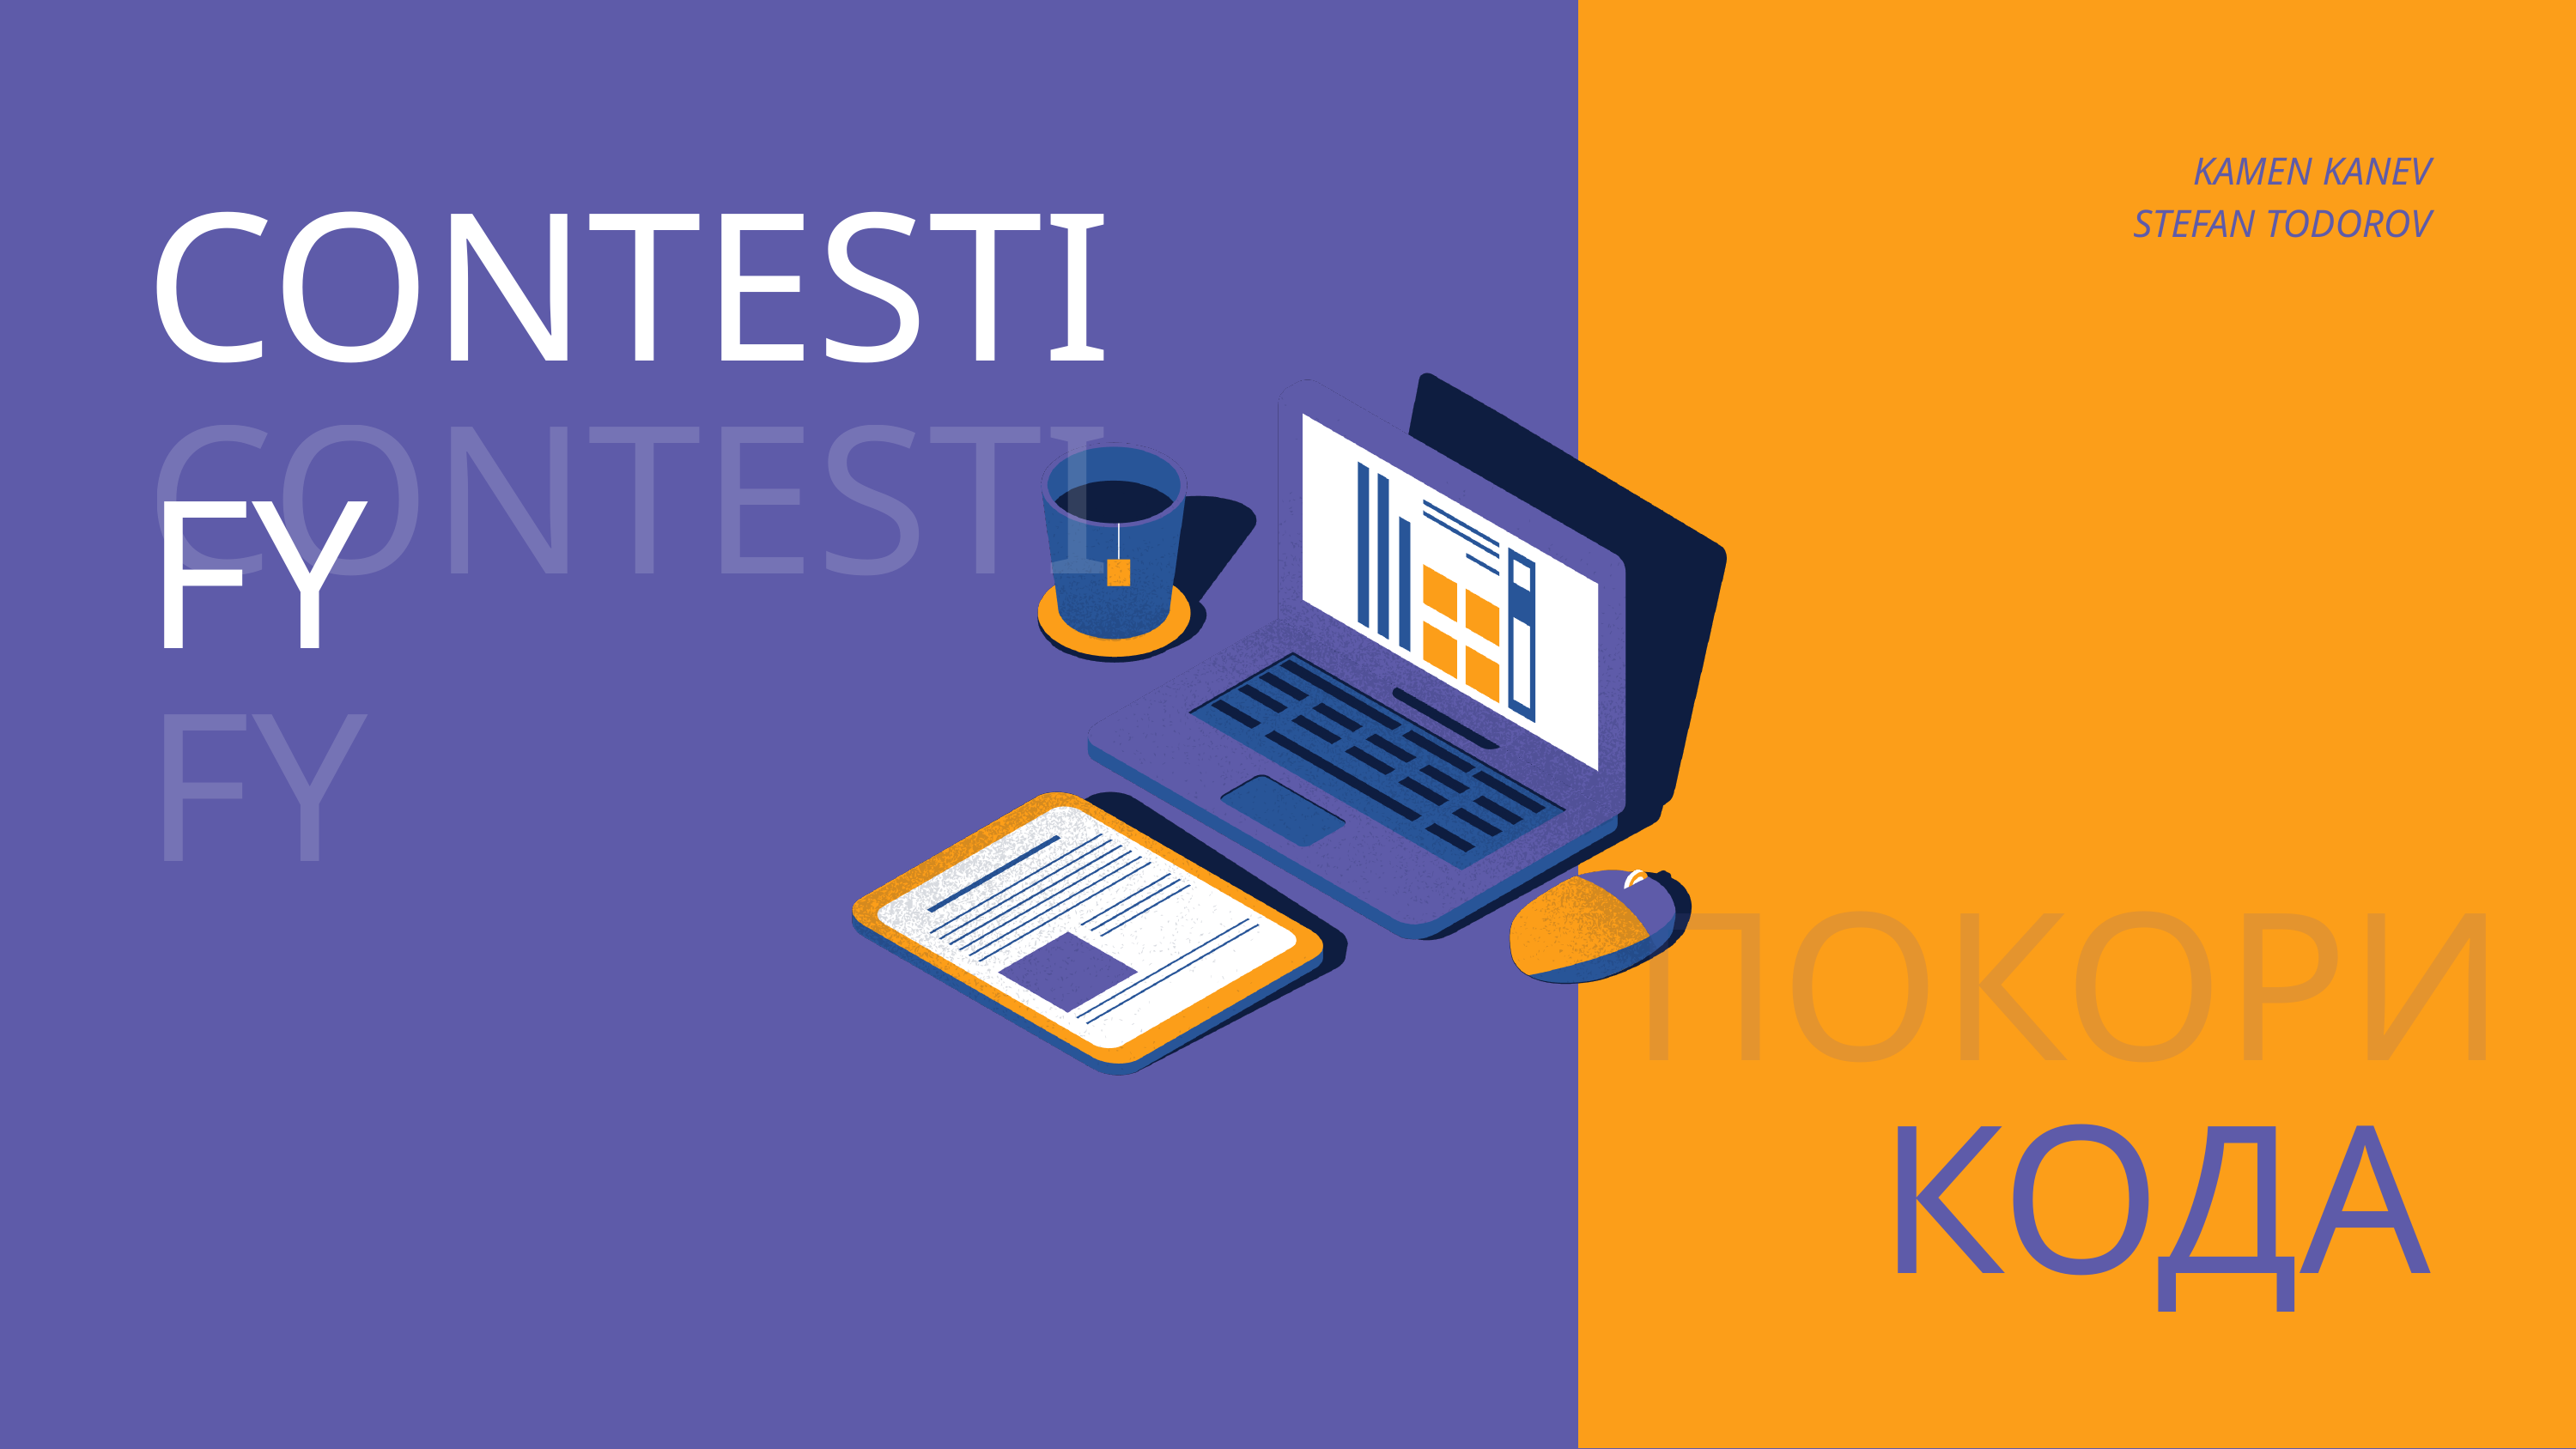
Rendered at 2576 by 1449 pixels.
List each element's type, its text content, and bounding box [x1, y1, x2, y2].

text_box CONTESTIFY [144, 327, 1129, 903]
text_box [848, 371, 1573, 1077]
text_box CONTESTIFY [144, 113, 1129, 327]
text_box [1578, 0, 2576, 1449]
